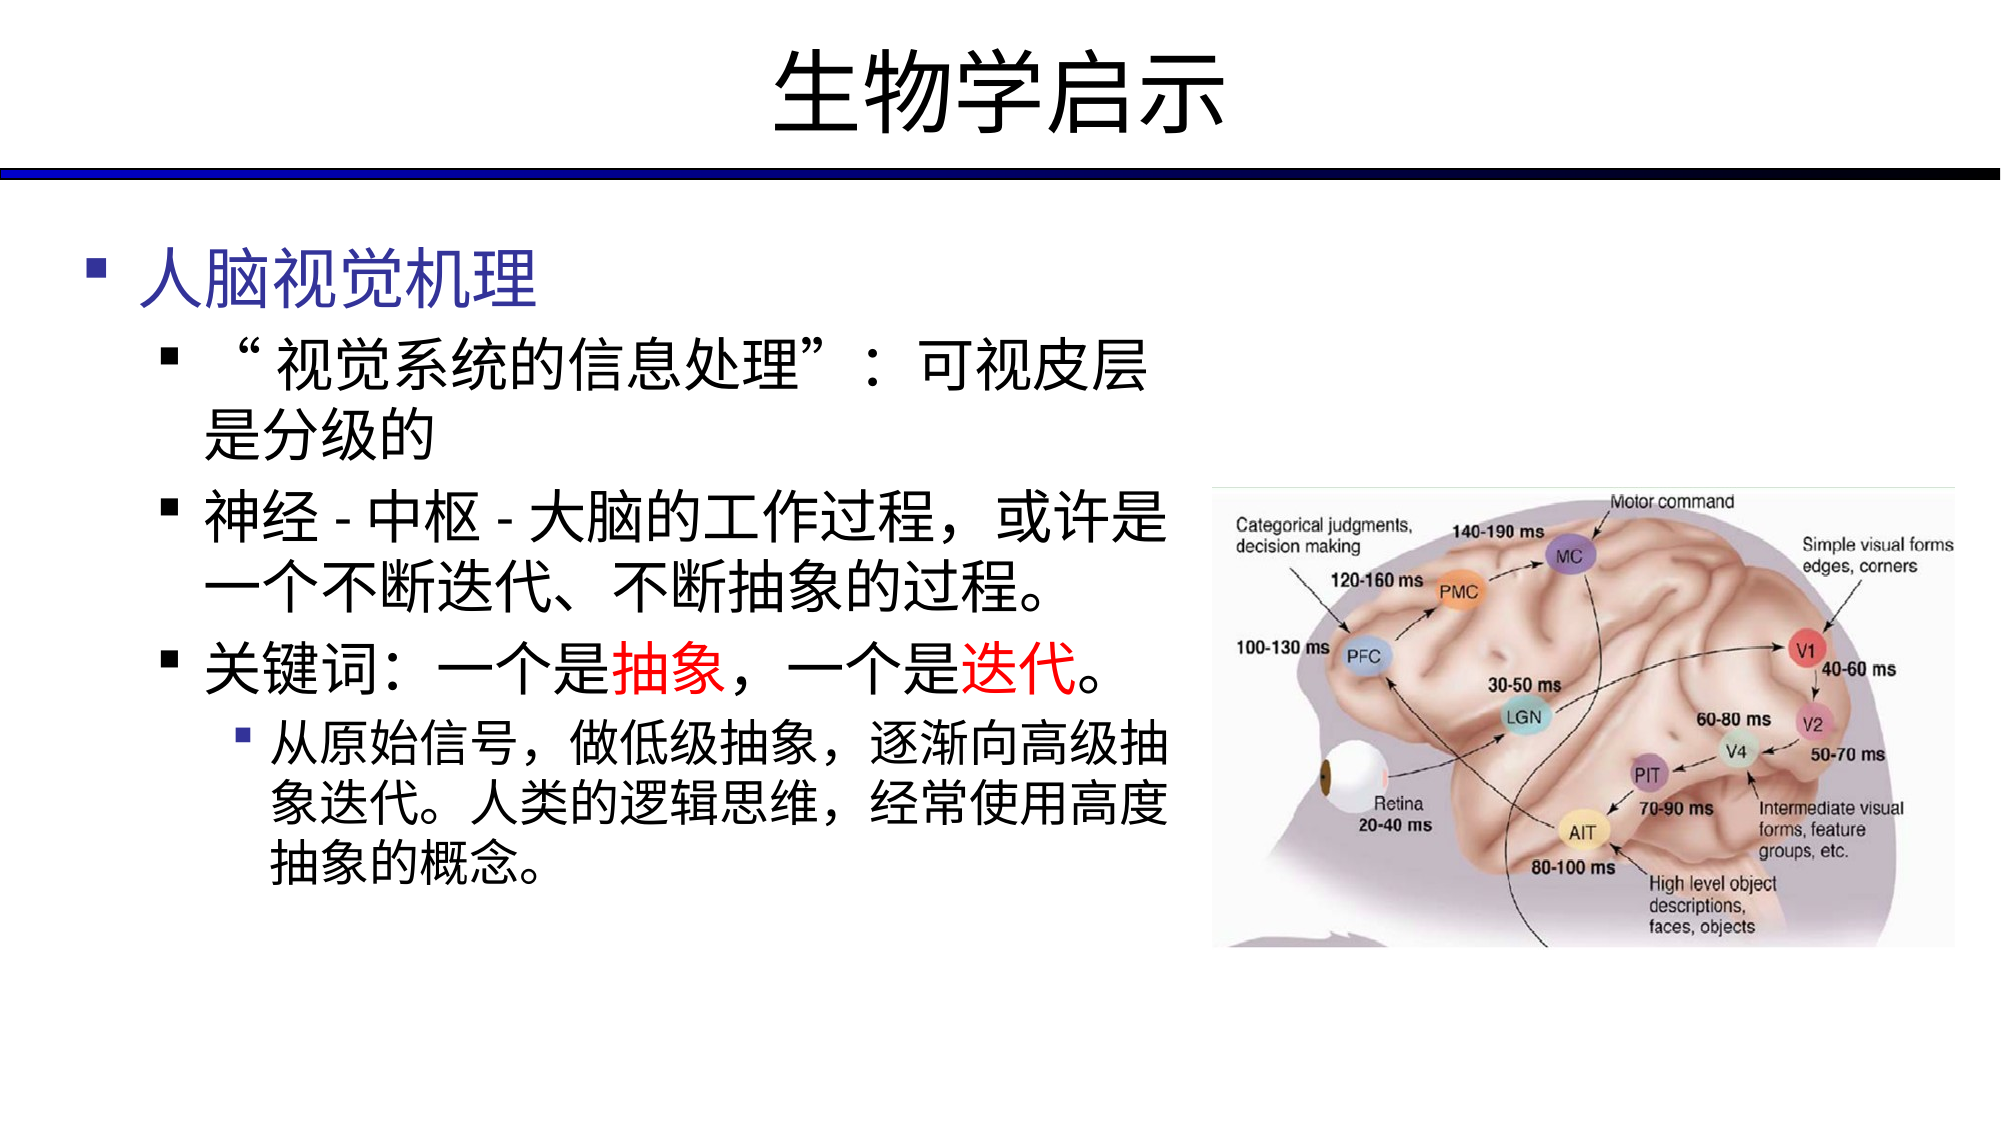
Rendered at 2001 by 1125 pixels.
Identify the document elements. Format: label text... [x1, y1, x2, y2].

picture [1212, 487, 1955, 950]
title 生物学启示 [0, 0, 2000, 184]
list 人脑视觉机理 “视觉系统的信息处理”：可视皮层是分级的 神经-中枢-大脑的工作过程，或许是一个不断迭代、不断抽象的过程。 关键词：一个是抽象，一个是迭代。 从原始信号，做低级抽象，逐渐向高级抽象迭代。人类的逻辑思维，经常使用高度抽象的概念。 [66, 228, 1188, 1006]
